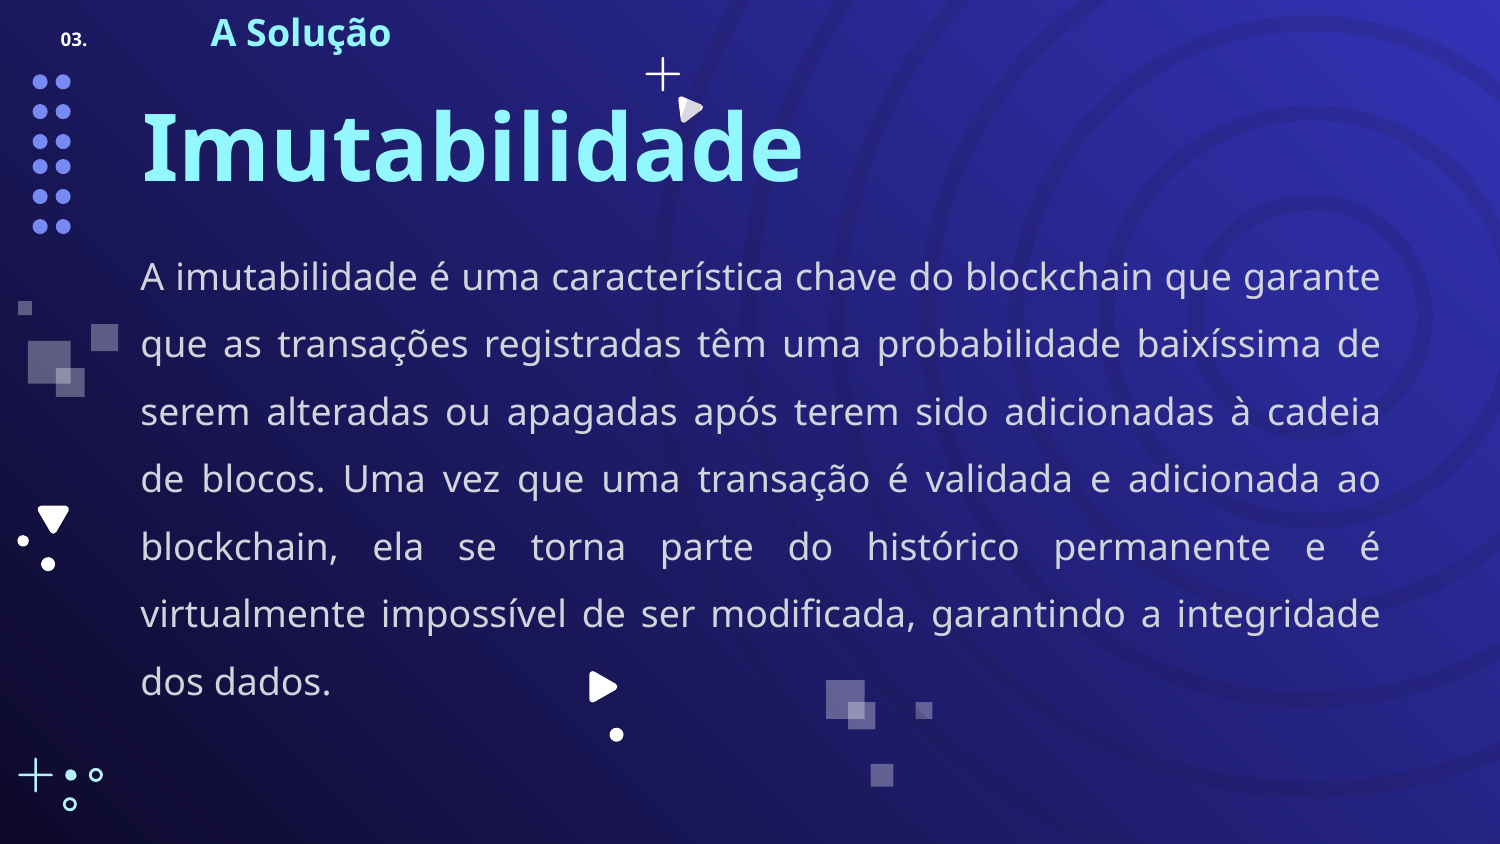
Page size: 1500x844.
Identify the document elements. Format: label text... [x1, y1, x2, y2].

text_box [17, 757, 104, 812]
title 03. A Solução [45, 11, 458, 51]
subtitle A imutabilidade é uma característica chave do blockchain que garante que as transações registradas têm uma probabilidade baixíssima de serem alteradas ou apagadas após terem sido adicionadas à cadeia de blocos. Uma vez que uma transação é validada e adicionada ao blockchain, ela se torna parte do histórico permanente e é virtualmente impossível de ser modificada, garantindo a integridade dos dados. [125, 215, 1398, 723]
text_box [17, 300, 119, 398]
text_box Imutabilidade [127, 73, 1399, 193]
